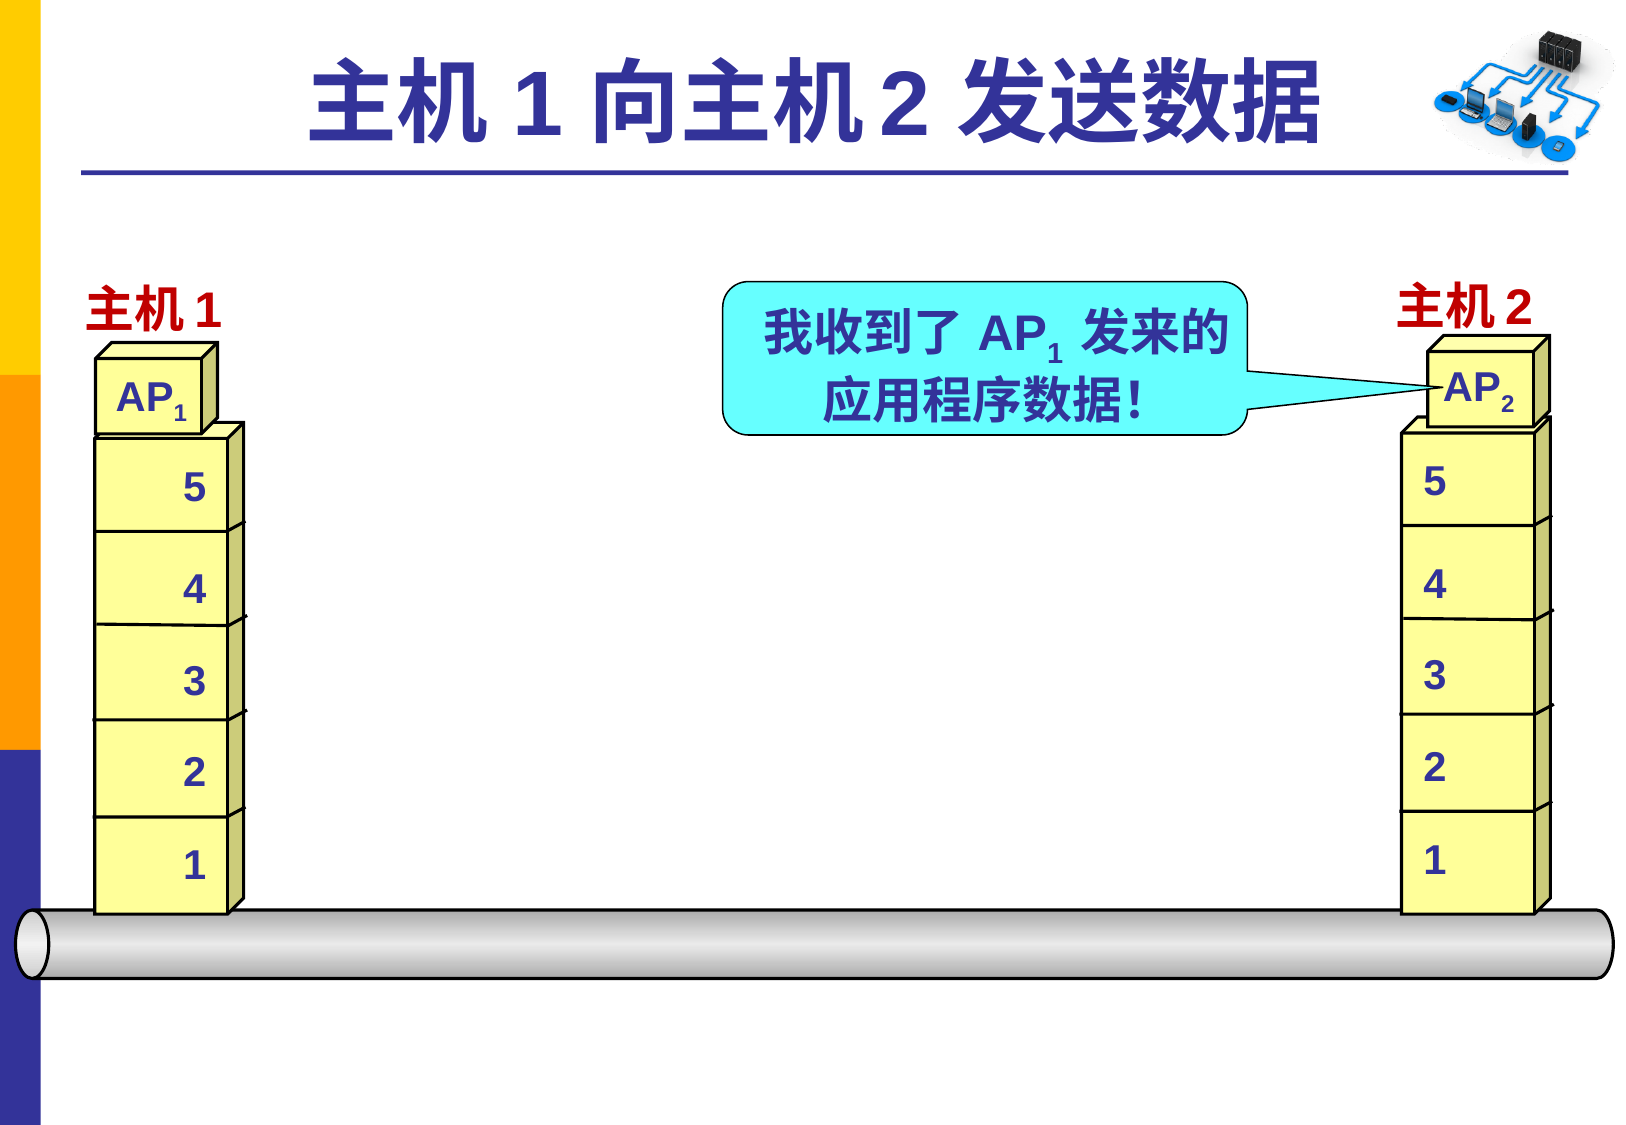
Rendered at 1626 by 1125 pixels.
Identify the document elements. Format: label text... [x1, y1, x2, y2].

picture [1431, 30, 1616, 165]
text_box [1246, 298, 1444, 418]
text_box [92, 807, 246, 817]
text_box [1401, 515, 1553, 526]
text_box [94, 422, 244, 531]
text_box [1402, 417, 1550, 432]
text_box [92, 709, 248, 720]
text_box AP2 [1428, 352, 1530, 425]
text_box 3 [1408, 640, 1462, 706]
text_box [1403, 609, 1554, 620]
text_box [1427, 335, 1550, 427]
text_box [94, 532, 228, 719]
text_box [94, 720, 228, 816]
text_box 2 [1408, 732, 1462, 798]
text_box 3 [168, 646, 222, 711]
text_box [1401, 526, 1535, 713]
text_box [722, 281, 1244, 436]
text_box [15, 909, 1614, 979]
text_box 注意观察加入或剥去首部（尾部）的层次 [95, 423, 243, 438]
text_box [94, 809, 244, 915]
text_box 1 [168, 830, 222, 896]
text_box 5 [168, 451, 222, 517]
text_box [96, 615, 248, 626]
text_box [1401, 416, 1551, 525]
text_box [1399, 801, 1553, 812]
text_box 5 [1408, 446, 1462, 511]
text_box 1 [1428, 342, 1543, 351]
text_box 2 [168, 737, 222, 803]
text_box 1 [1408, 825, 1462, 890]
text_box 主机 1 [69, 269, 237, 345]
text_box [96, 343, 216, 358]
text_box [1401, 715, 1535, 811]
text_box [1401, 803, 1551, 915]
title 主机 1 向主机 2 发送数据 [81, 30, 1569, 161]
text_box 4 [168, 554, 222, 619]
text_box 我收到了 AP1 发来的 应用程序数据！ [749, 293, 1246, 437]
text_box [1399, 704, 1554, 715]
text_box 主机 2 [1380, 267, 1548, 342]
text_box 4 [1408, 549, 1462, 614]
text_box AP1 [100, 362, 203, 434]
text_box [94, 521, 246, 532]
text_box [95, 342, 218, 434]
